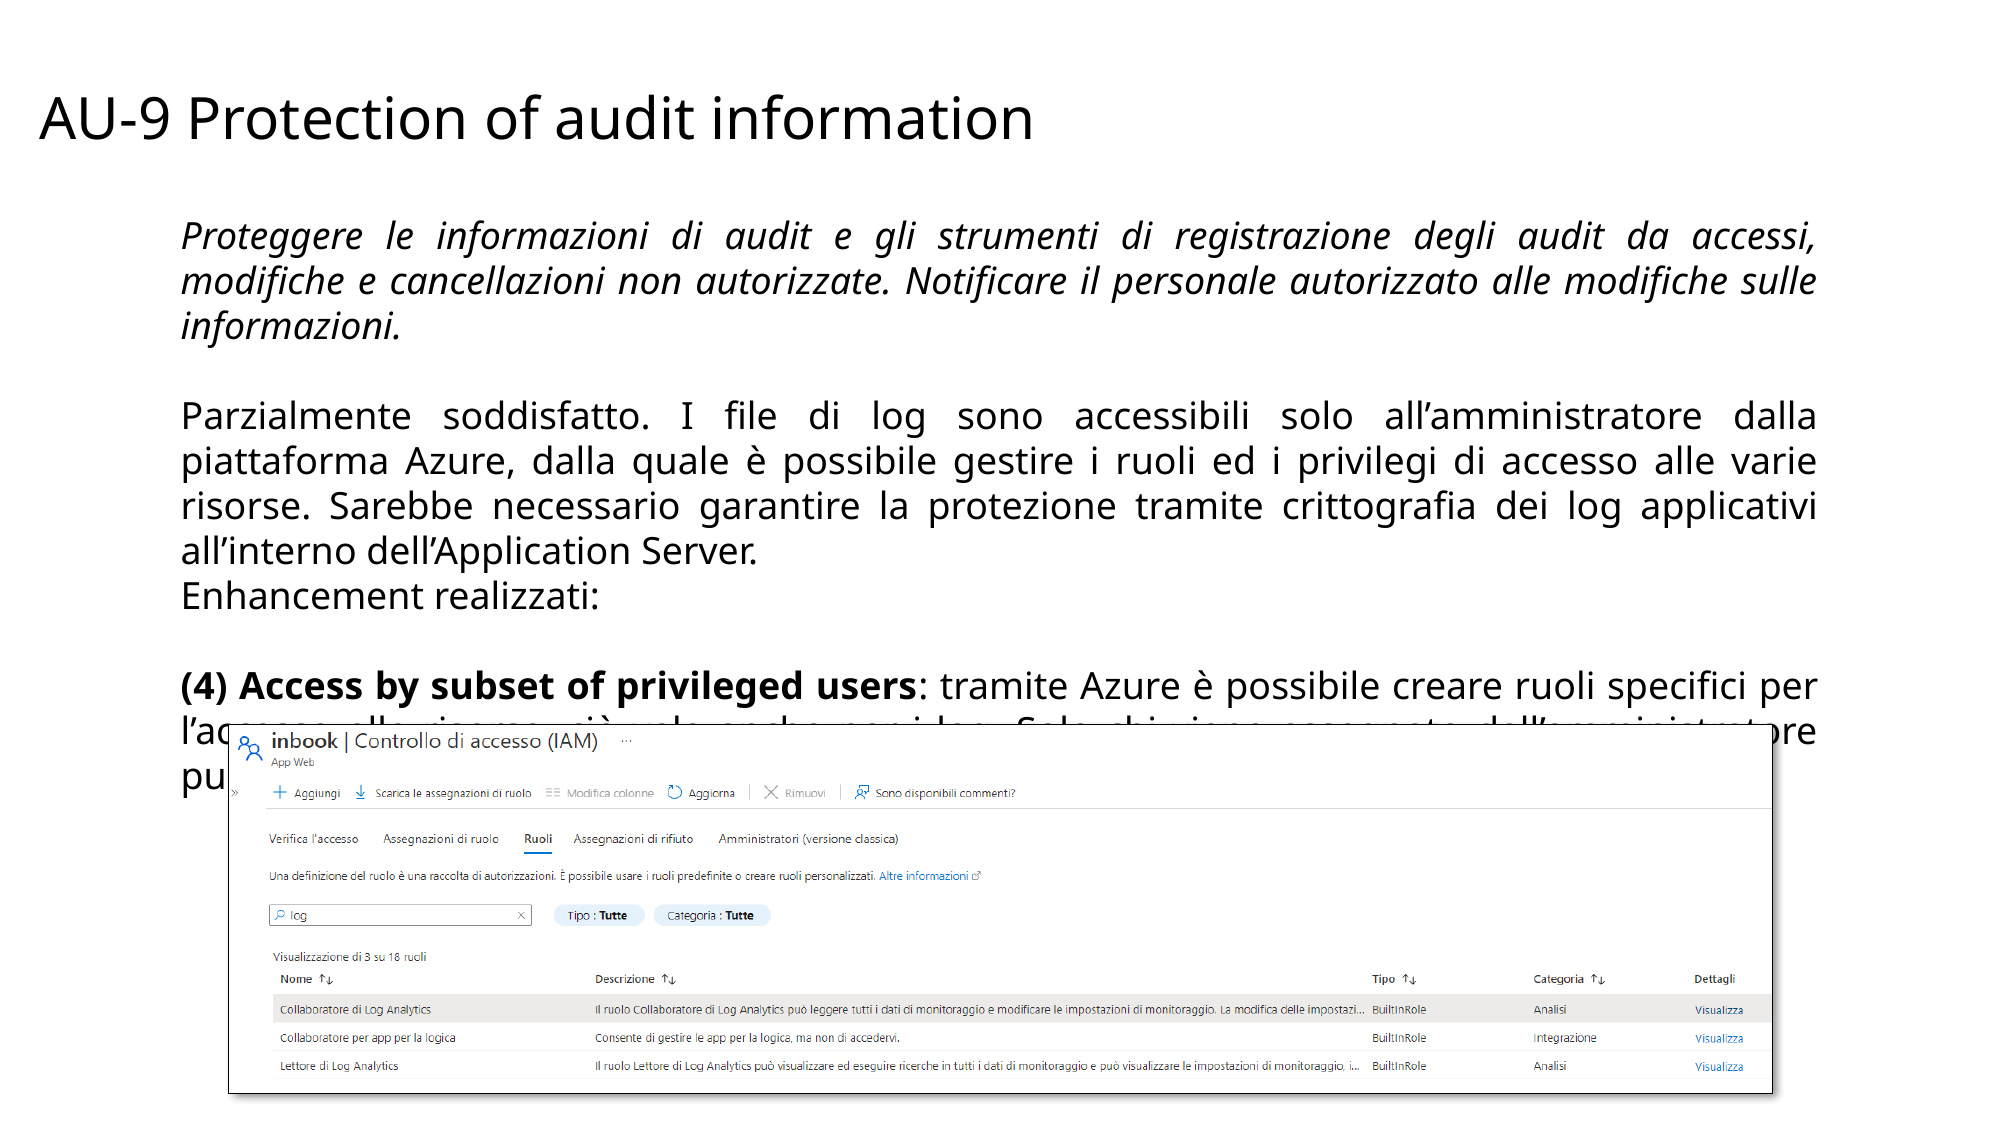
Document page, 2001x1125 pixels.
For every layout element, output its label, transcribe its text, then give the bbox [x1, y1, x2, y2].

text_box AU-9 Protection of audit information [24, 73, 1051, 159]
picture [227, 724, 1773, 1093]
text_box Proteggere le informazioni di audit e gli strumenti di registrazione degli audit da accessi, modifiche e cancellazioni non autorizzate. Notificare il personale autorizzato alle modifiche sulle informazioni. Parzialmente soddisfatto. I file di log sono accessibili solo all’amministratore dalla piattaforma Azure, dalla quale è possibile gestire i ruoli ed i privilegi di accesso alle varie risorse. Sarebbe necessario garantire la protezione tramite crittografia dei log applicativi all’interno dell’Application Server. Enhancement realizzati: (4) Access by subset of privileged users: tramite Azure è possibile creare ruoli specifici per l’accesso alle risorse, ciò vale anche per i log. Solo chi viene assegnato dall’amministratore può accedere ai file di log. [165, 159, 1835, 940]
